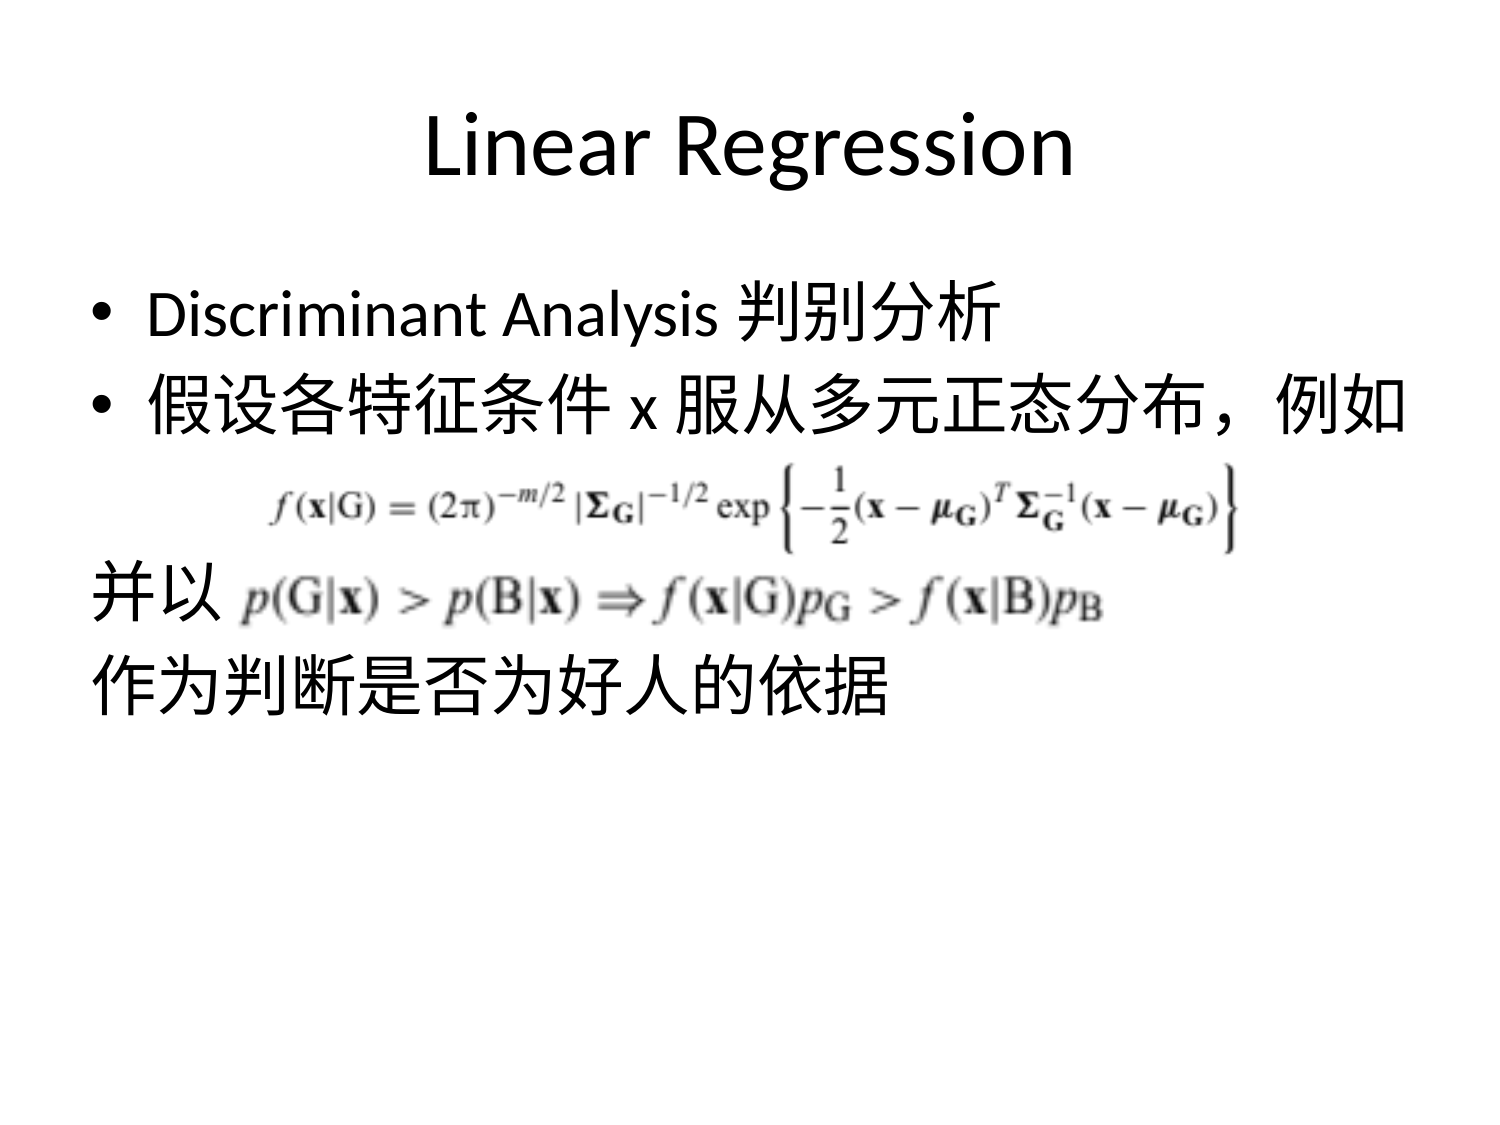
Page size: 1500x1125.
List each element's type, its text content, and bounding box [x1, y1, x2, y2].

title Linear Regression [75, 45, 1425, 233]
list Discriminant Analysis判别分析 假设各特征条件x服从多元正态分布，例如 并以 作为判断是否为好人的依据 [75, 262, 1425, 1005]
picture [229, 455, 1241, 645]
